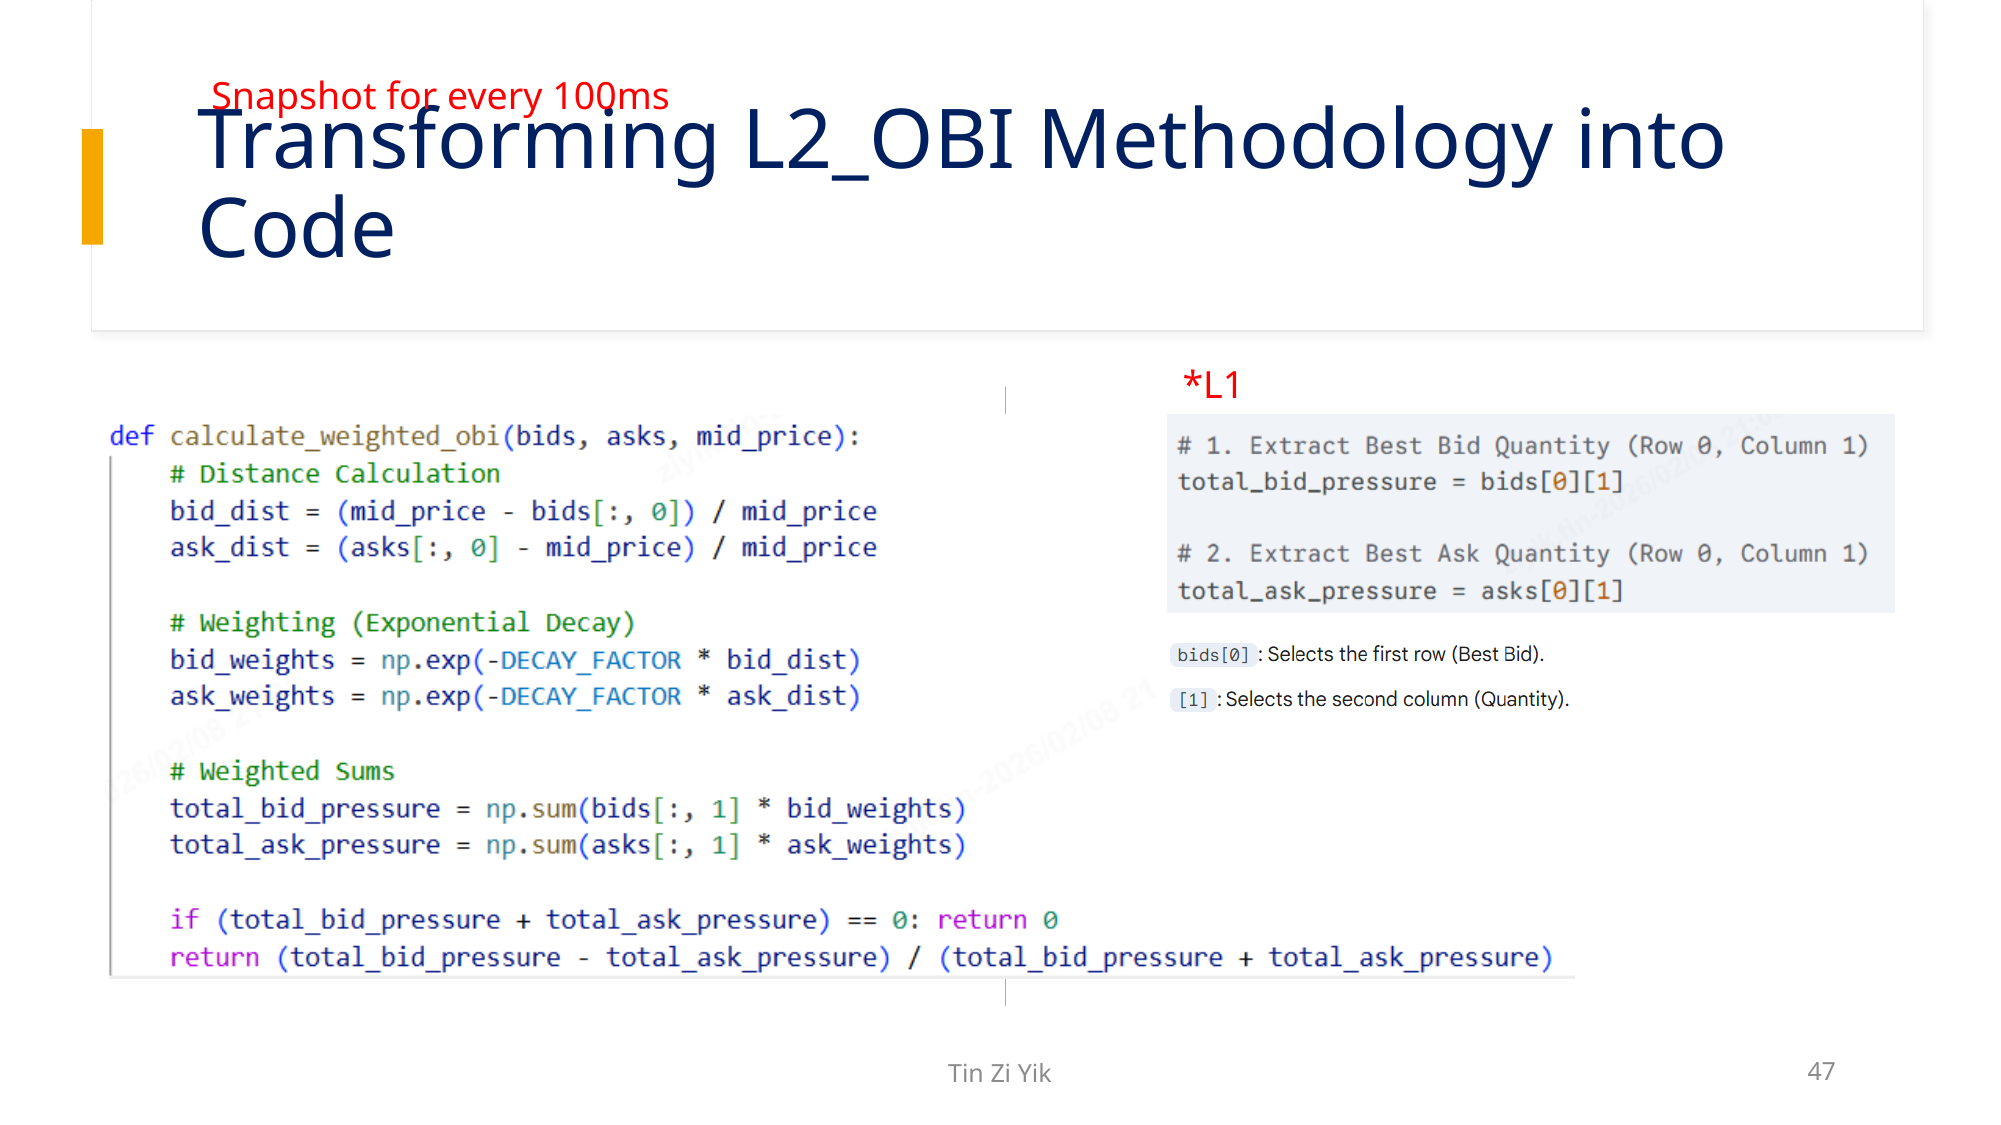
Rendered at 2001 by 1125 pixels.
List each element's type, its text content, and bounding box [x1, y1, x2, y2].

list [105, 414, 1575, 979]
text_box *L1 [1167, 354, 1971, 414]
picture [1167, 414, 1895, 613]
text_box Snapshot for every 100ms [196, 64, 1000, 125]
slide_number 47 [1401, 1042, 1851, 1103]
picture [1157, 630, 1575, 716]
title Transforming L2_OBI Methodology into Code [183, 90, 1909, 284]
footer Tin Zi Yik [662, 1042, 1338, 1103]
